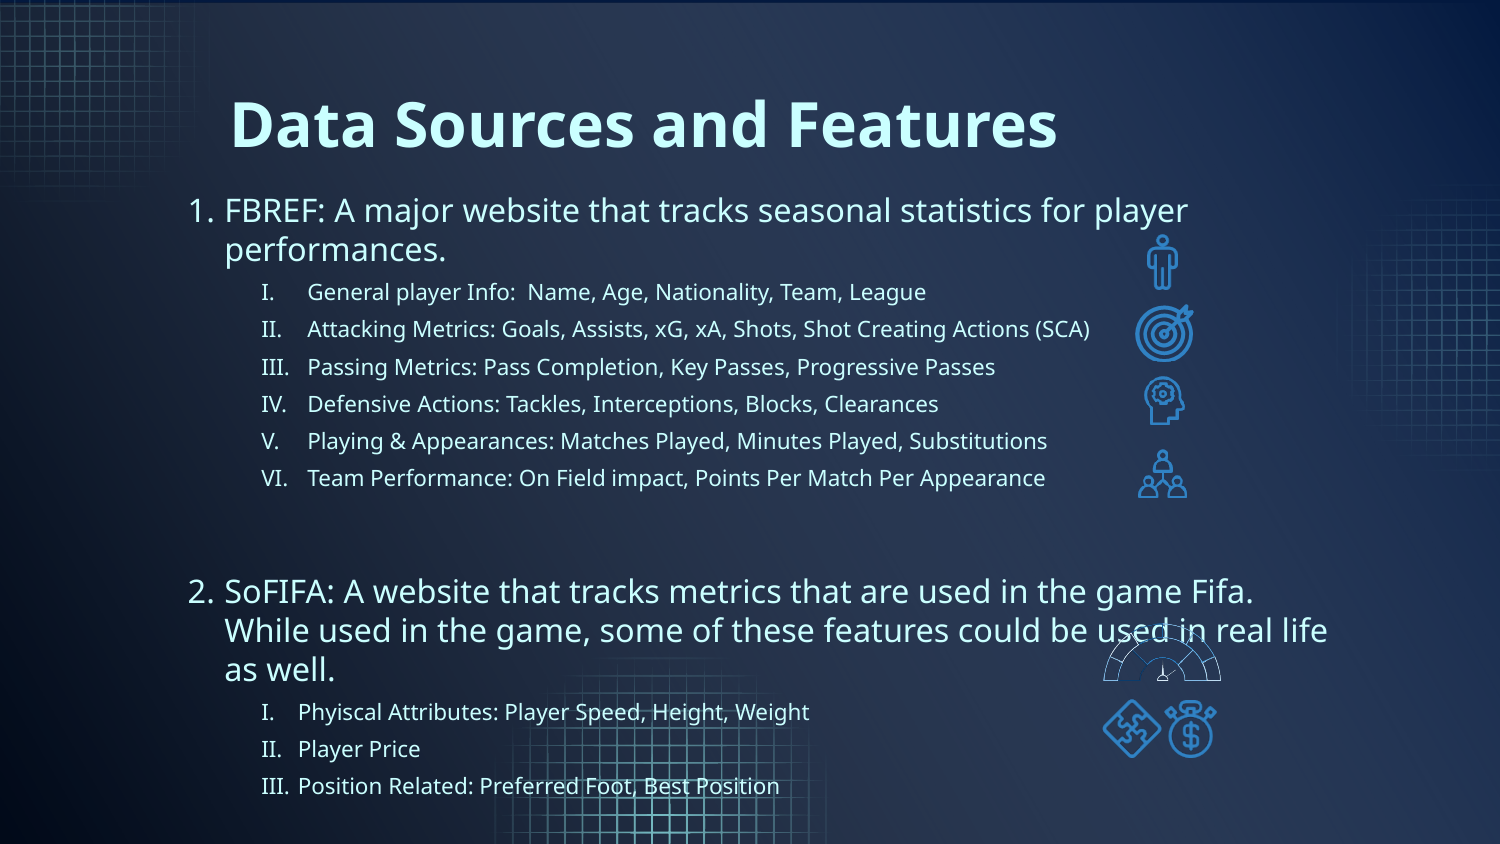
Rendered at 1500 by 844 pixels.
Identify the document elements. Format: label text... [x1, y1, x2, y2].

title Data Sources and Features [214, 23, 1286, 175]
picture [0, 0, 1500, 844]
subtitle FBREF: A major website that tracks seasonal statistics for player performances. General player Info: Name, Age, Nationality, Team, League Attacking Metrics: Goals, Assists, xG, xA, Shots, Shot Creating Actions (SCA) Passing Metrics: Pass Completion, Key Passes, Progressive Passes Defensive Actions: Tackles, Interceptions, Blocks, Clearances Playing & Appearances: Matches Played, Minutes Played, Substitutions Team Performance: On Field impact, Points Per Match Per Appearance SoFIFA: A website that tracks metrics that are used in the game Fifa. While used in the game, some of these features could be used in real life as well. Phyiscal Attributes: Player Speed, Height, Weight Player Price Position Related: Preferred Foot, Best Position [136, 175, 1364, 821]
